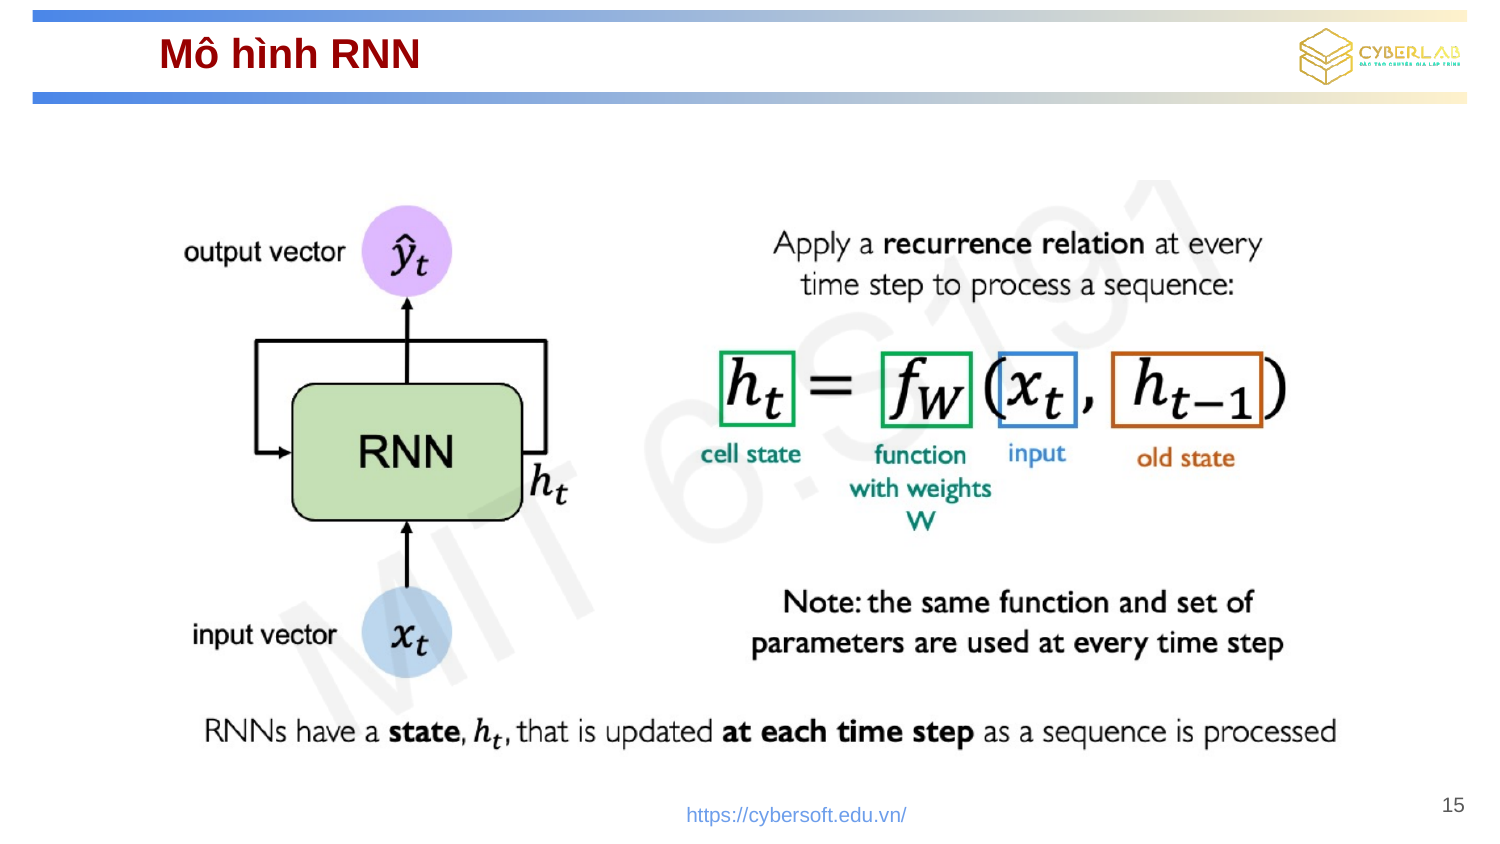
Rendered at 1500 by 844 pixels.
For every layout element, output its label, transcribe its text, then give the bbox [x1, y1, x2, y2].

picture [146, 180, 1353, 763]
picture [1449, 28, 1468, 85]
slide_number 15 [1389, 782, 1480, 830]
title Mô hình RNN [144, 12, 1449, 93]
